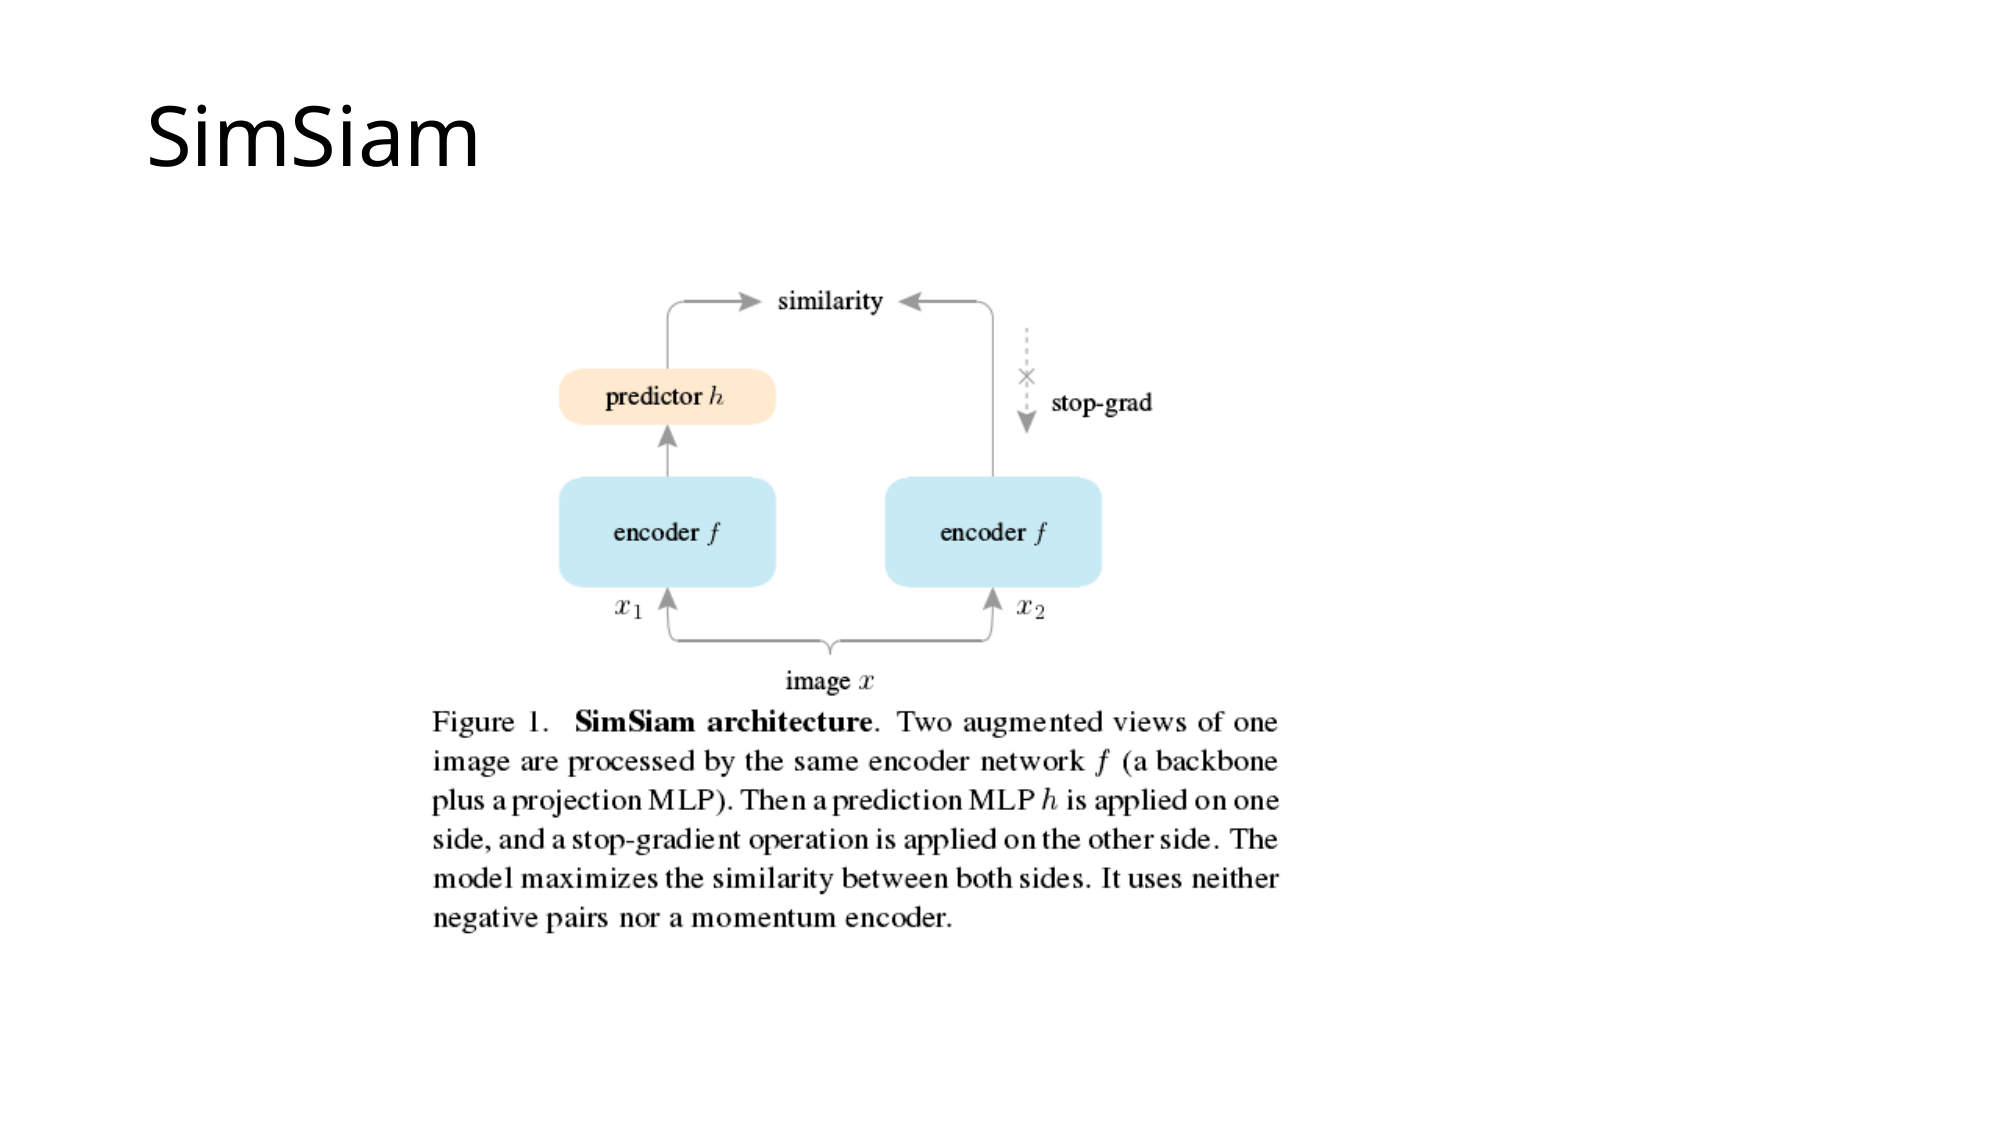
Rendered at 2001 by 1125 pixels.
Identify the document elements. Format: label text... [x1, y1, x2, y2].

text_box SimSiam [131, 75, 1132, 191]
picture [392, 236, 1374, 983]
